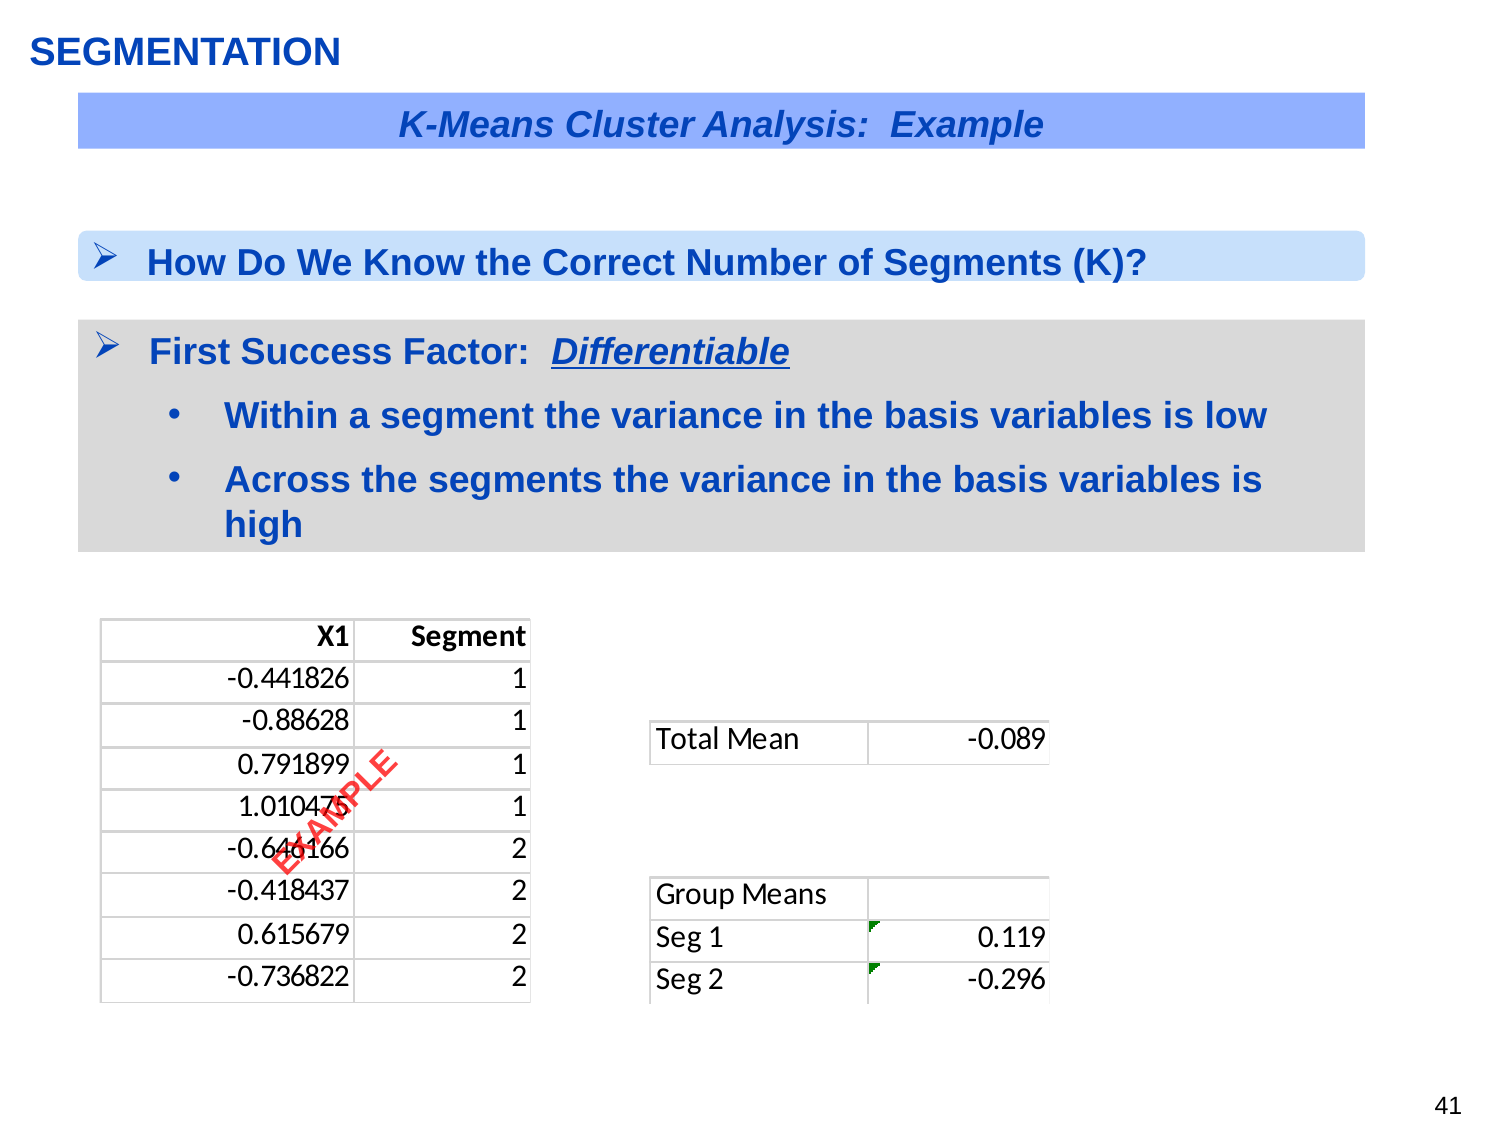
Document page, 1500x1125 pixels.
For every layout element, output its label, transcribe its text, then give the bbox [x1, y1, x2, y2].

text_box SEGMENTATION [14, 18, 1458, 67]
text_box First Success Factor: Differentiable Within a segment the variance in the basis variables is low Across the segments the variance in the basis variables is high [78, 319, 1365, 552]
picture [649, 876, 1052, 1007]
slide_number 40 [1149, 1089, 1463, 1121]
picture [649, 720, 1052, 767]
text_box K-Means Cluster Analysis: Example [78, 92, 1365, 149]
text_box How Do We Know the Correct Number of Segments (K)? [75, 230, 1428, 291]
picture [99, 618, 533, 1005]
